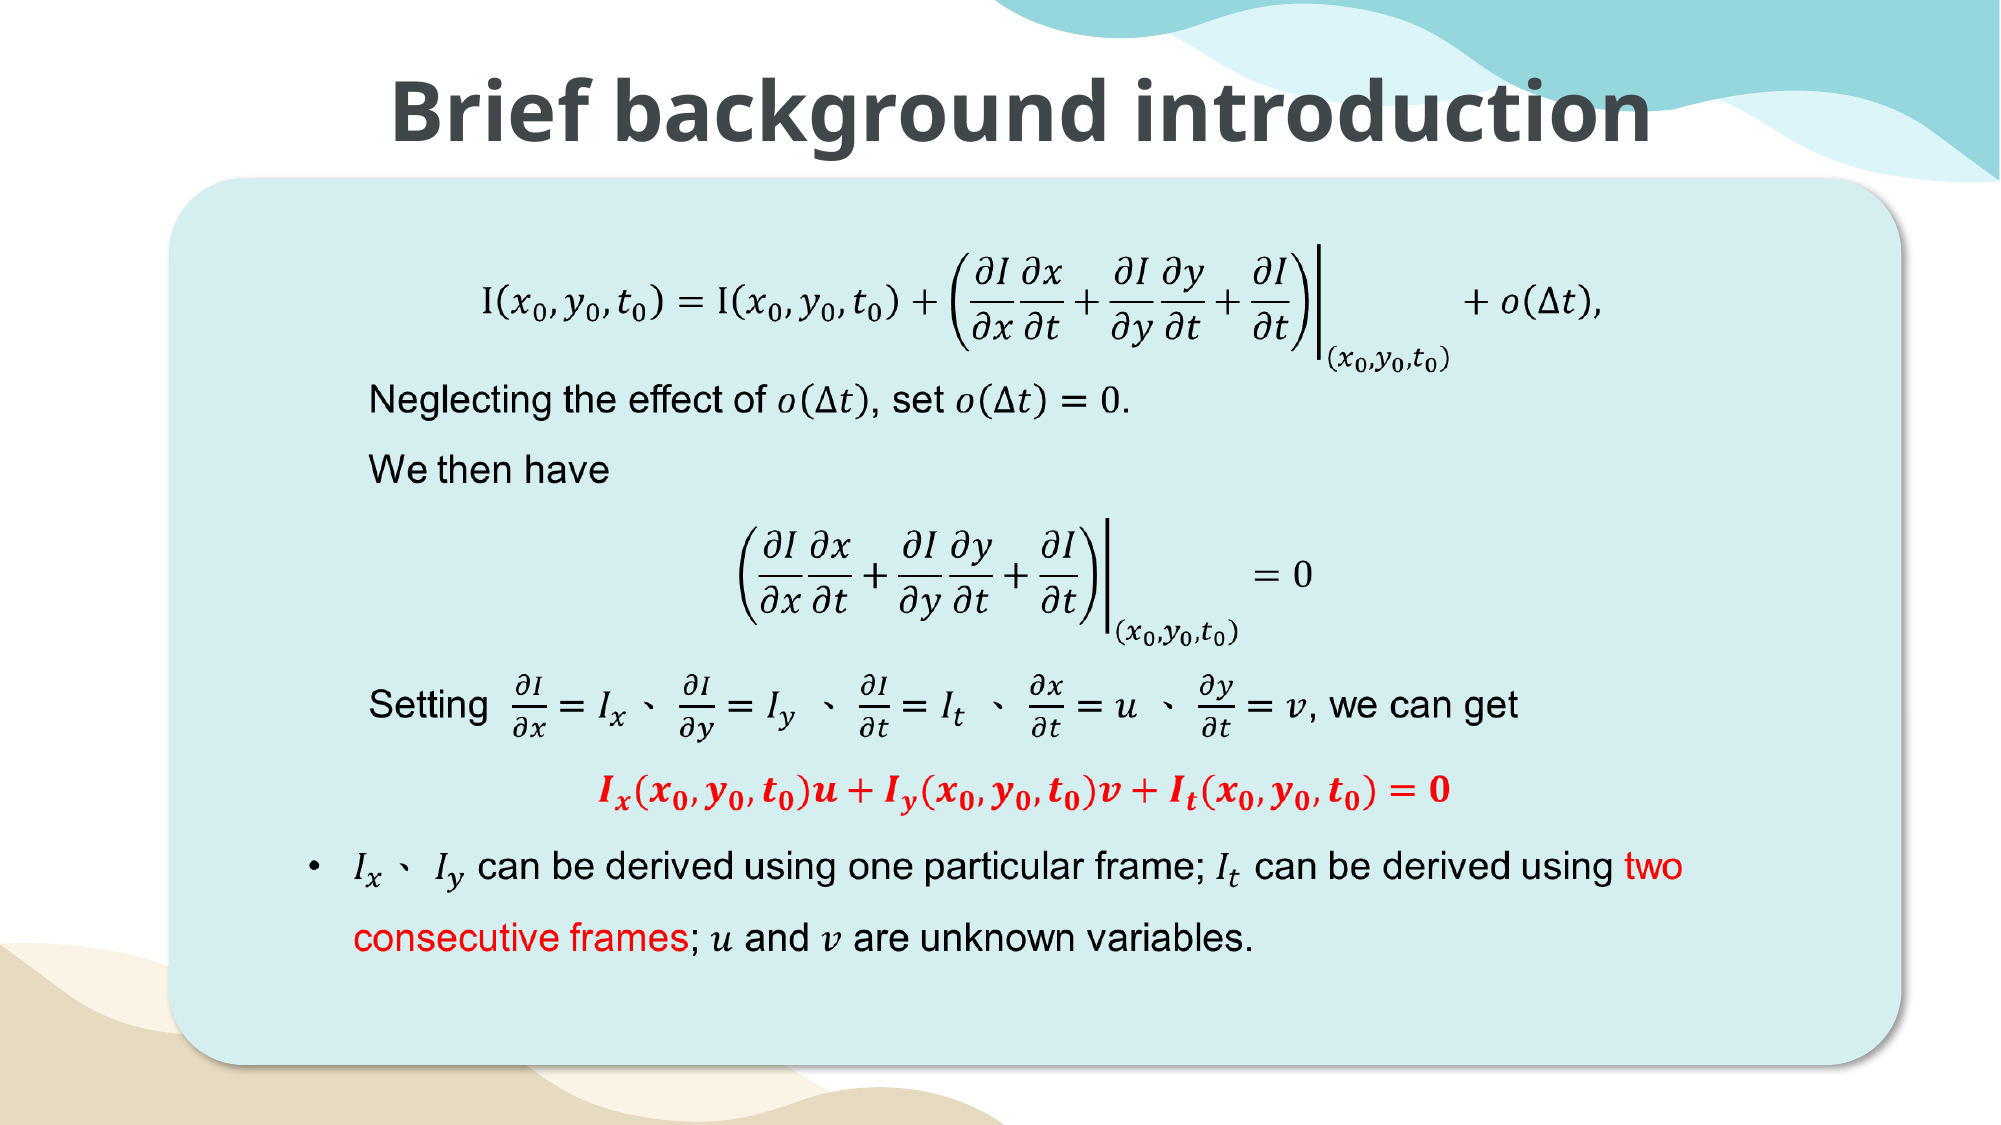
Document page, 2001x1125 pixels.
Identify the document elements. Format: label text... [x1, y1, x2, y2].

text_box Brief background introduction [155, 59, 1889, 179]
text_box [166, 179, 1904, 1068]
picture [284, 165, 1768, 983]
